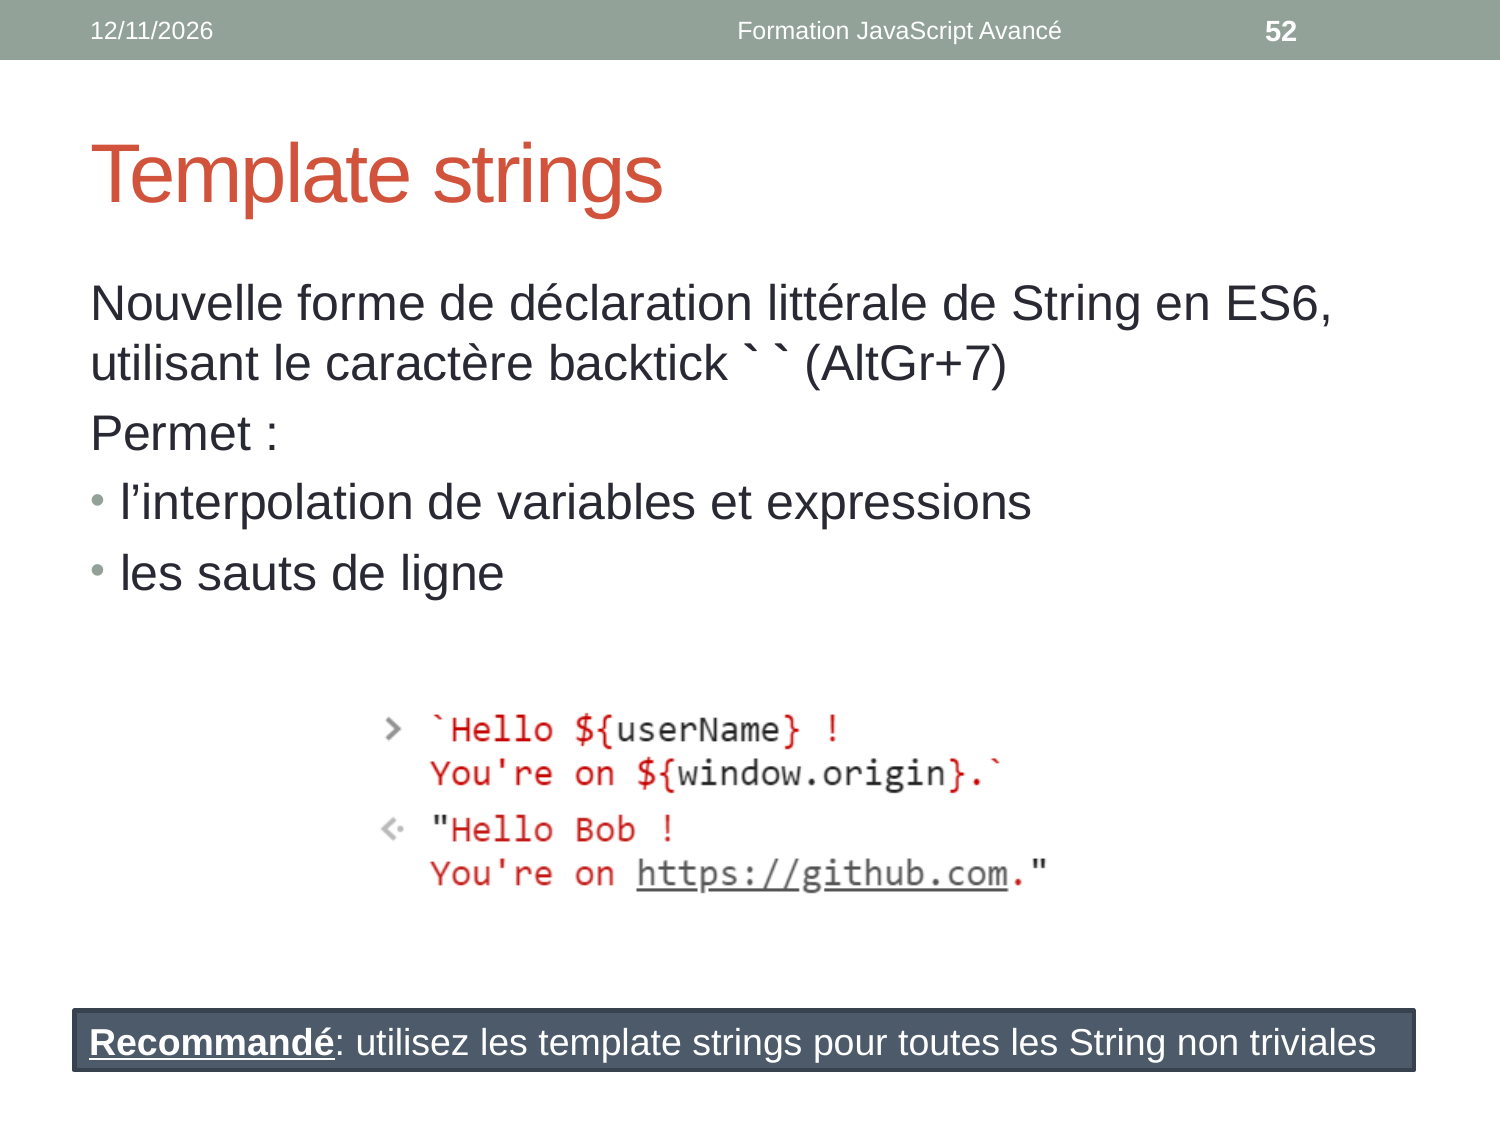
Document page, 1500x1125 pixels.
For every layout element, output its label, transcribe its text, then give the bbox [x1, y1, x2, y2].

title Template strings [75, 87, 1425, 250]
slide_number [75, 3, 550, 57]
picture [359, 703, 1070, 899]
text_box Recommandé: utilisez les template strings pour toutes les String non triviales [72, 1008, 1416, 1072]
slide_number 52 [1250, 3, 1425, 57]
footer Formation JavaScript Avancé [562, 3, 1238, 57]
list Nouvelle forme de déclaration littérale de String en ES6, utilisant le caractère backtick ` ` (AltGr+7) Permet : l’interpolation de variables et expressions les sauts de ligne [75, 262, 1425, 776]
